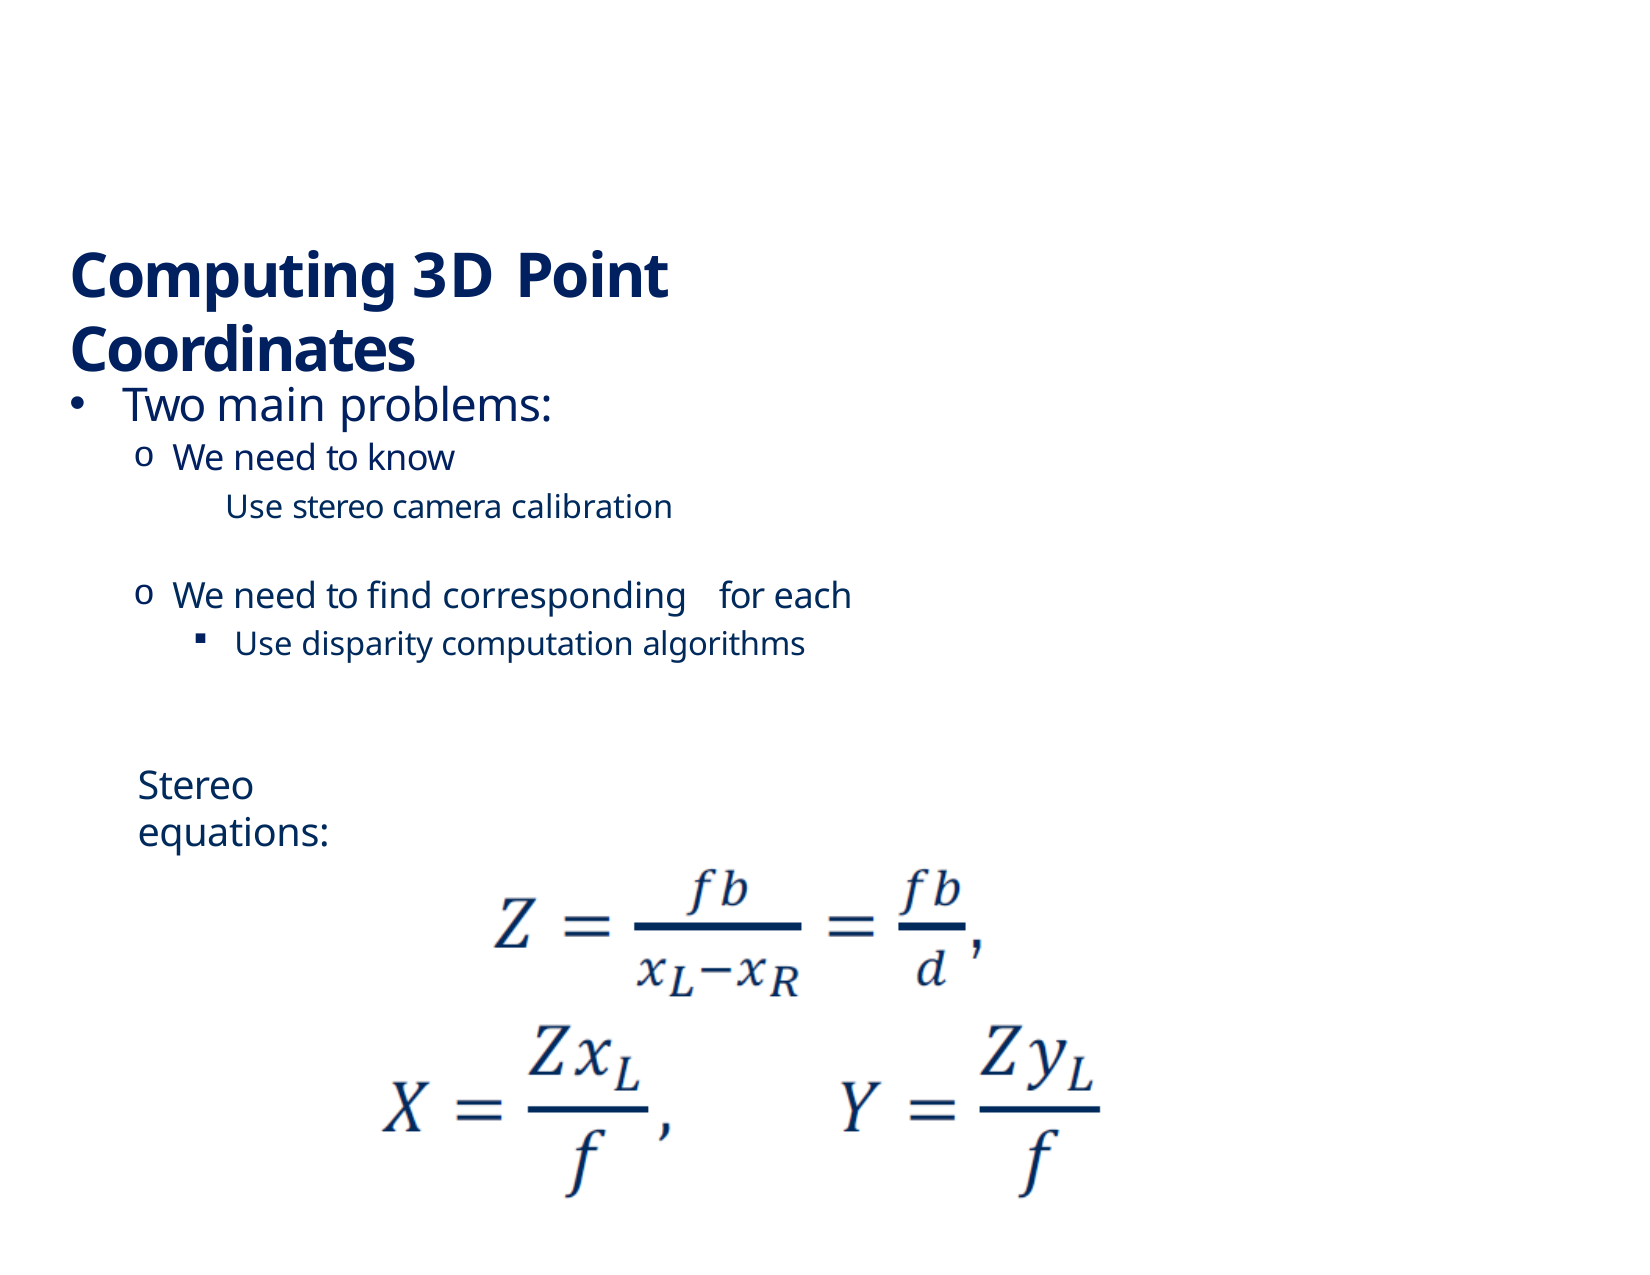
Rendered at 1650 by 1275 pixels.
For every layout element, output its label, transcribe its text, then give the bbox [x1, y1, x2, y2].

picture [374, 849, 1130, 1207]
title Computing 3D Point Coordinates [67, 233, 957, 449]
text_box Stereo equations: [135, 757, 440, 855]
